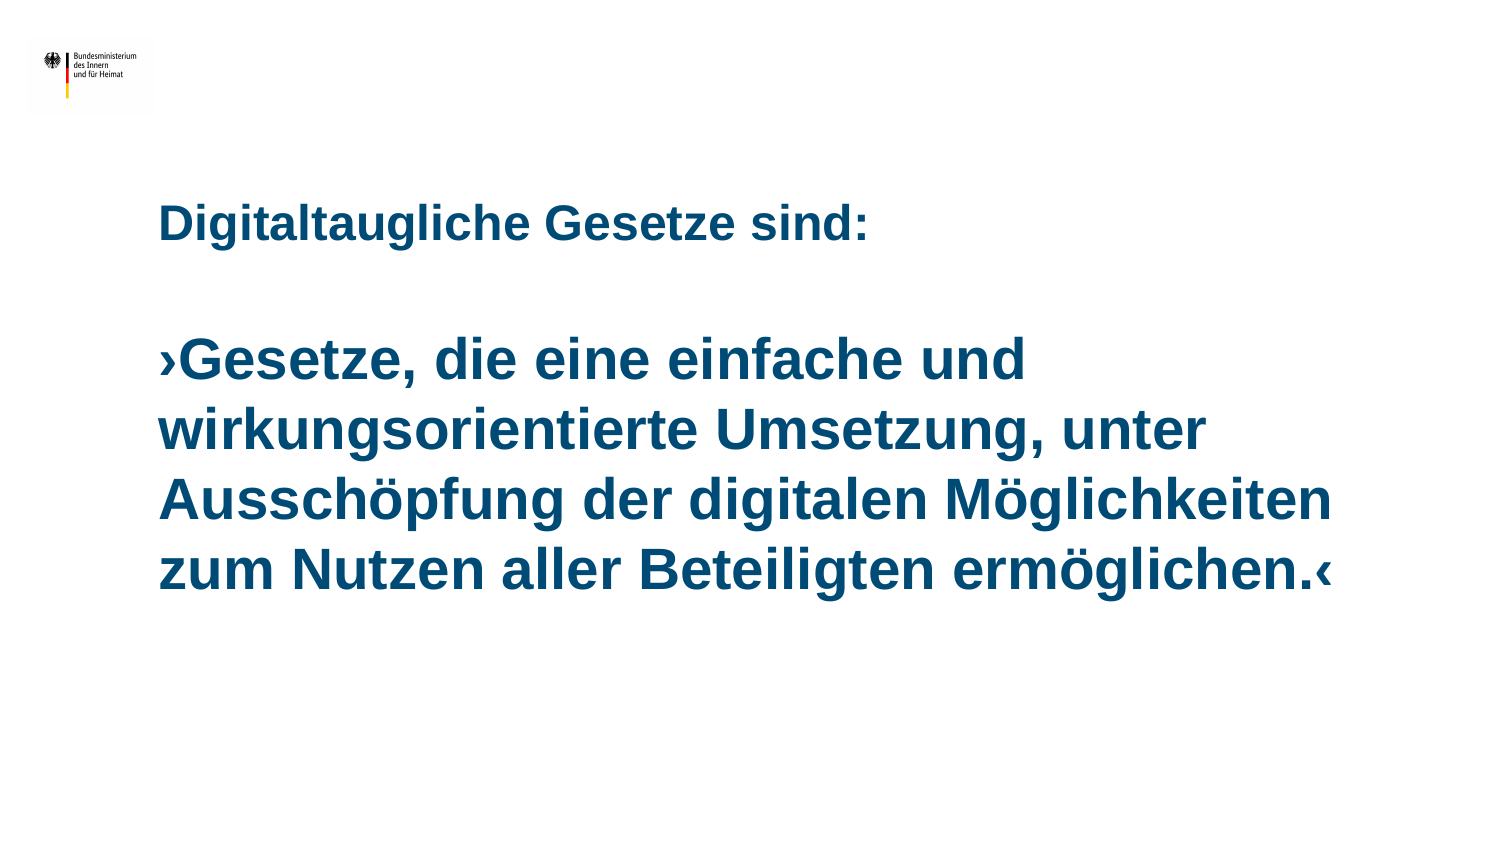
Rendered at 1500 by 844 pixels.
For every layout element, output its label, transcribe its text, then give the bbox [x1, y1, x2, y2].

picture [26, 36, 154, 115]
text_box Digitaltaugliche Gesetze sind: ›Gesetze, die eine einfache und wirkungsorientierte Umsetzung, unter Ausschöpfung der digitalen Möglichkeiten zum Nutzen aller Beteiligten ermöglichen.‹ [147, 185, 1431, 612]
